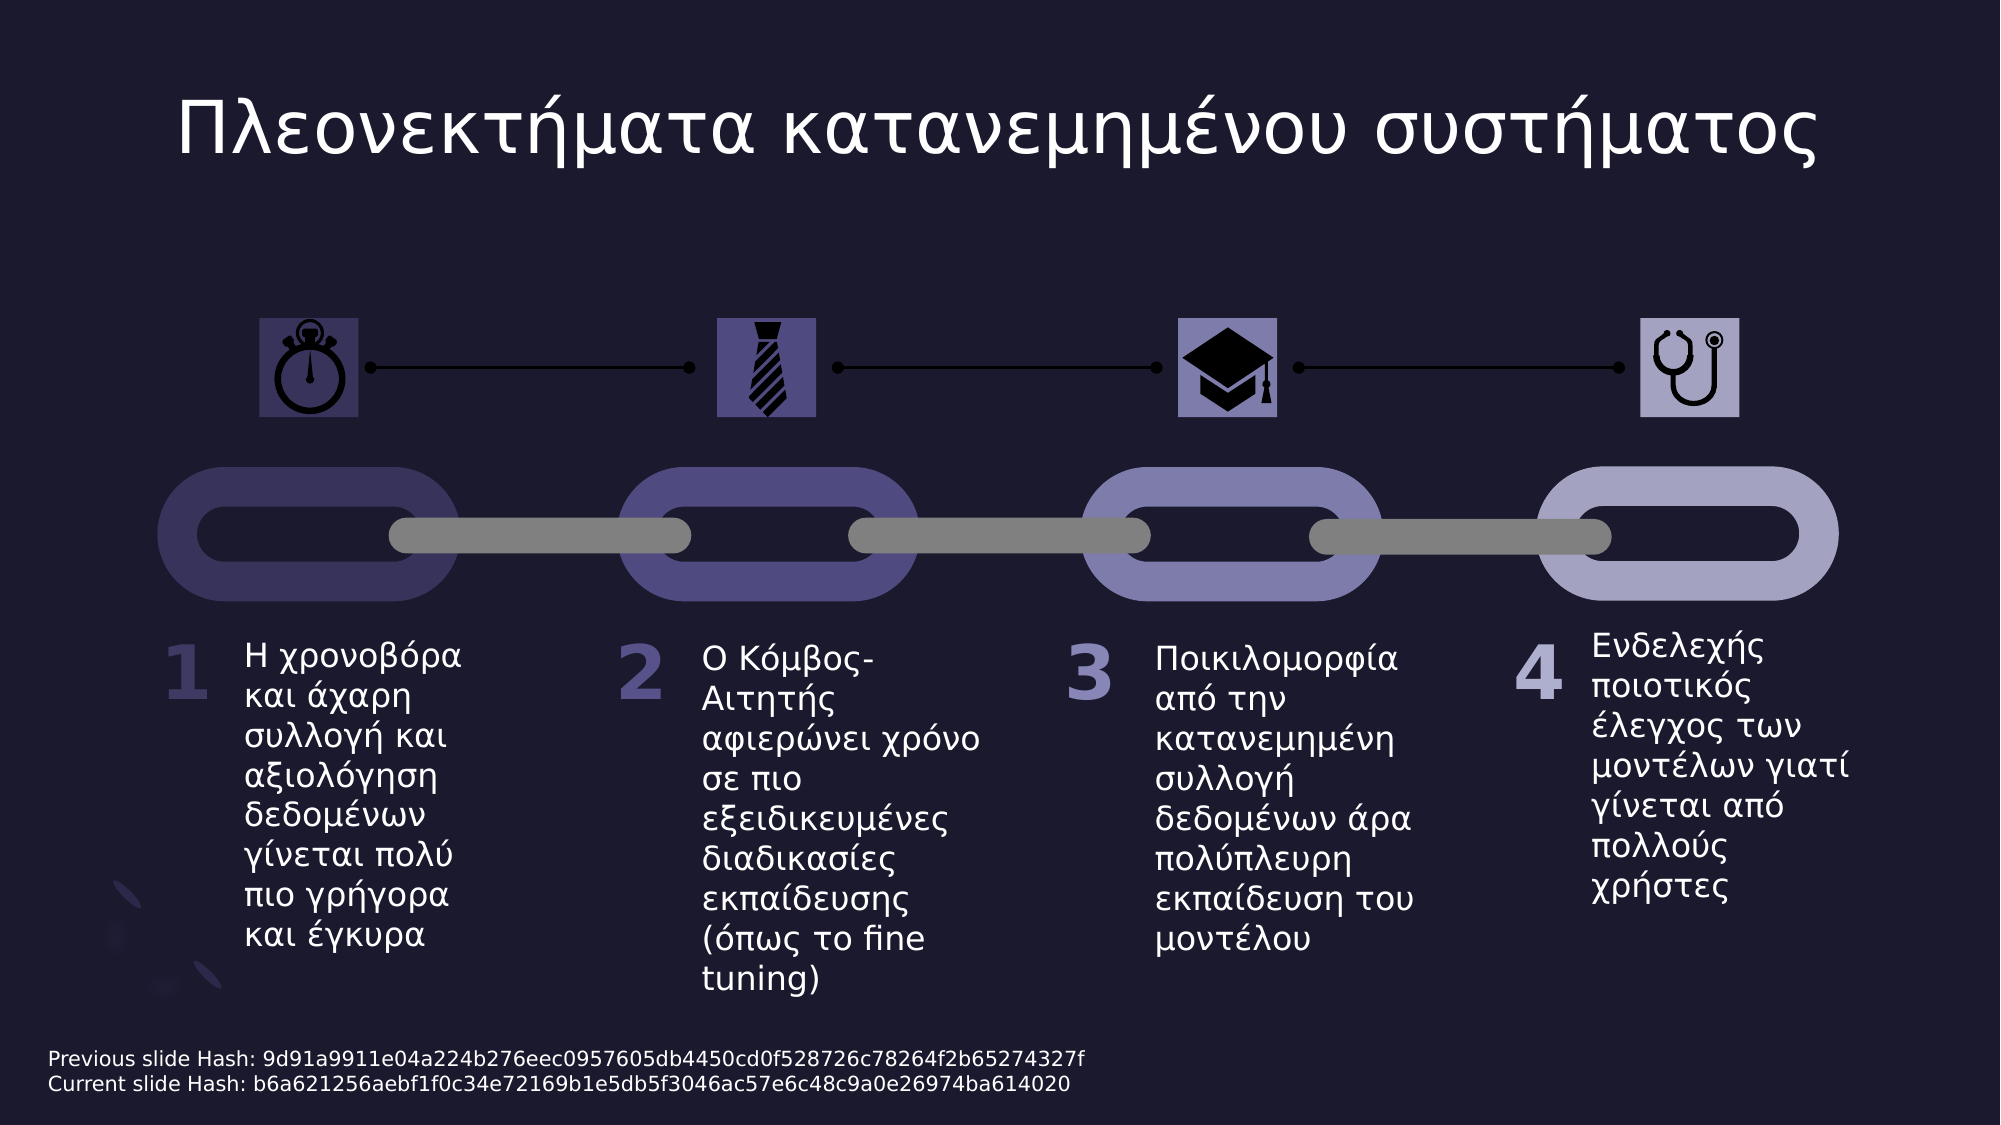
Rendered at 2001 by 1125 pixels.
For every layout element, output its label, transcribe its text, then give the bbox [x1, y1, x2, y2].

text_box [1024, 616, 1447, 969]
text_box [639, 485, 898, 583]
text_box [273, 317, 347, 416]
text_box [1651, 328, 1725, 408]
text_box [1306, 509, 1612, 557]
text_box Previous slide Hash: 9d91a9911e04a224b276eec0957605db4450cd0f528726c78264f2b65274327f Current slide Hash: b6a621256aebf1f0c34e72169b1e5db5f3046ac57e6c48c9a0e26974ba614020 [33, 1038, 1954, 1107]
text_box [1069, 482, 1364, 582]
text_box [123, 616, 524, 965]
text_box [1474, 616, 1877, 915]
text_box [573, 616, 1001, 1009]
text_box [746, 321, 788, 419]
text_box [1639, 317, 1741, 418]
text_box [1180, 326, 1276, 413]
text_box [846, 516, 1069, 555]
text_box [387, 516, 693, 555]
text_box [1177, 317, 1278, 418]
title Πλεονεκτήματα κατανεμημένου συστήματος [90, 90, 1911, 209]
text_box [716, 317, 817, 418]
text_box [1524, 482, 1819, 581]
text_box [176, 485, 439, 583]
text_box [258, 317, 359, 418]
